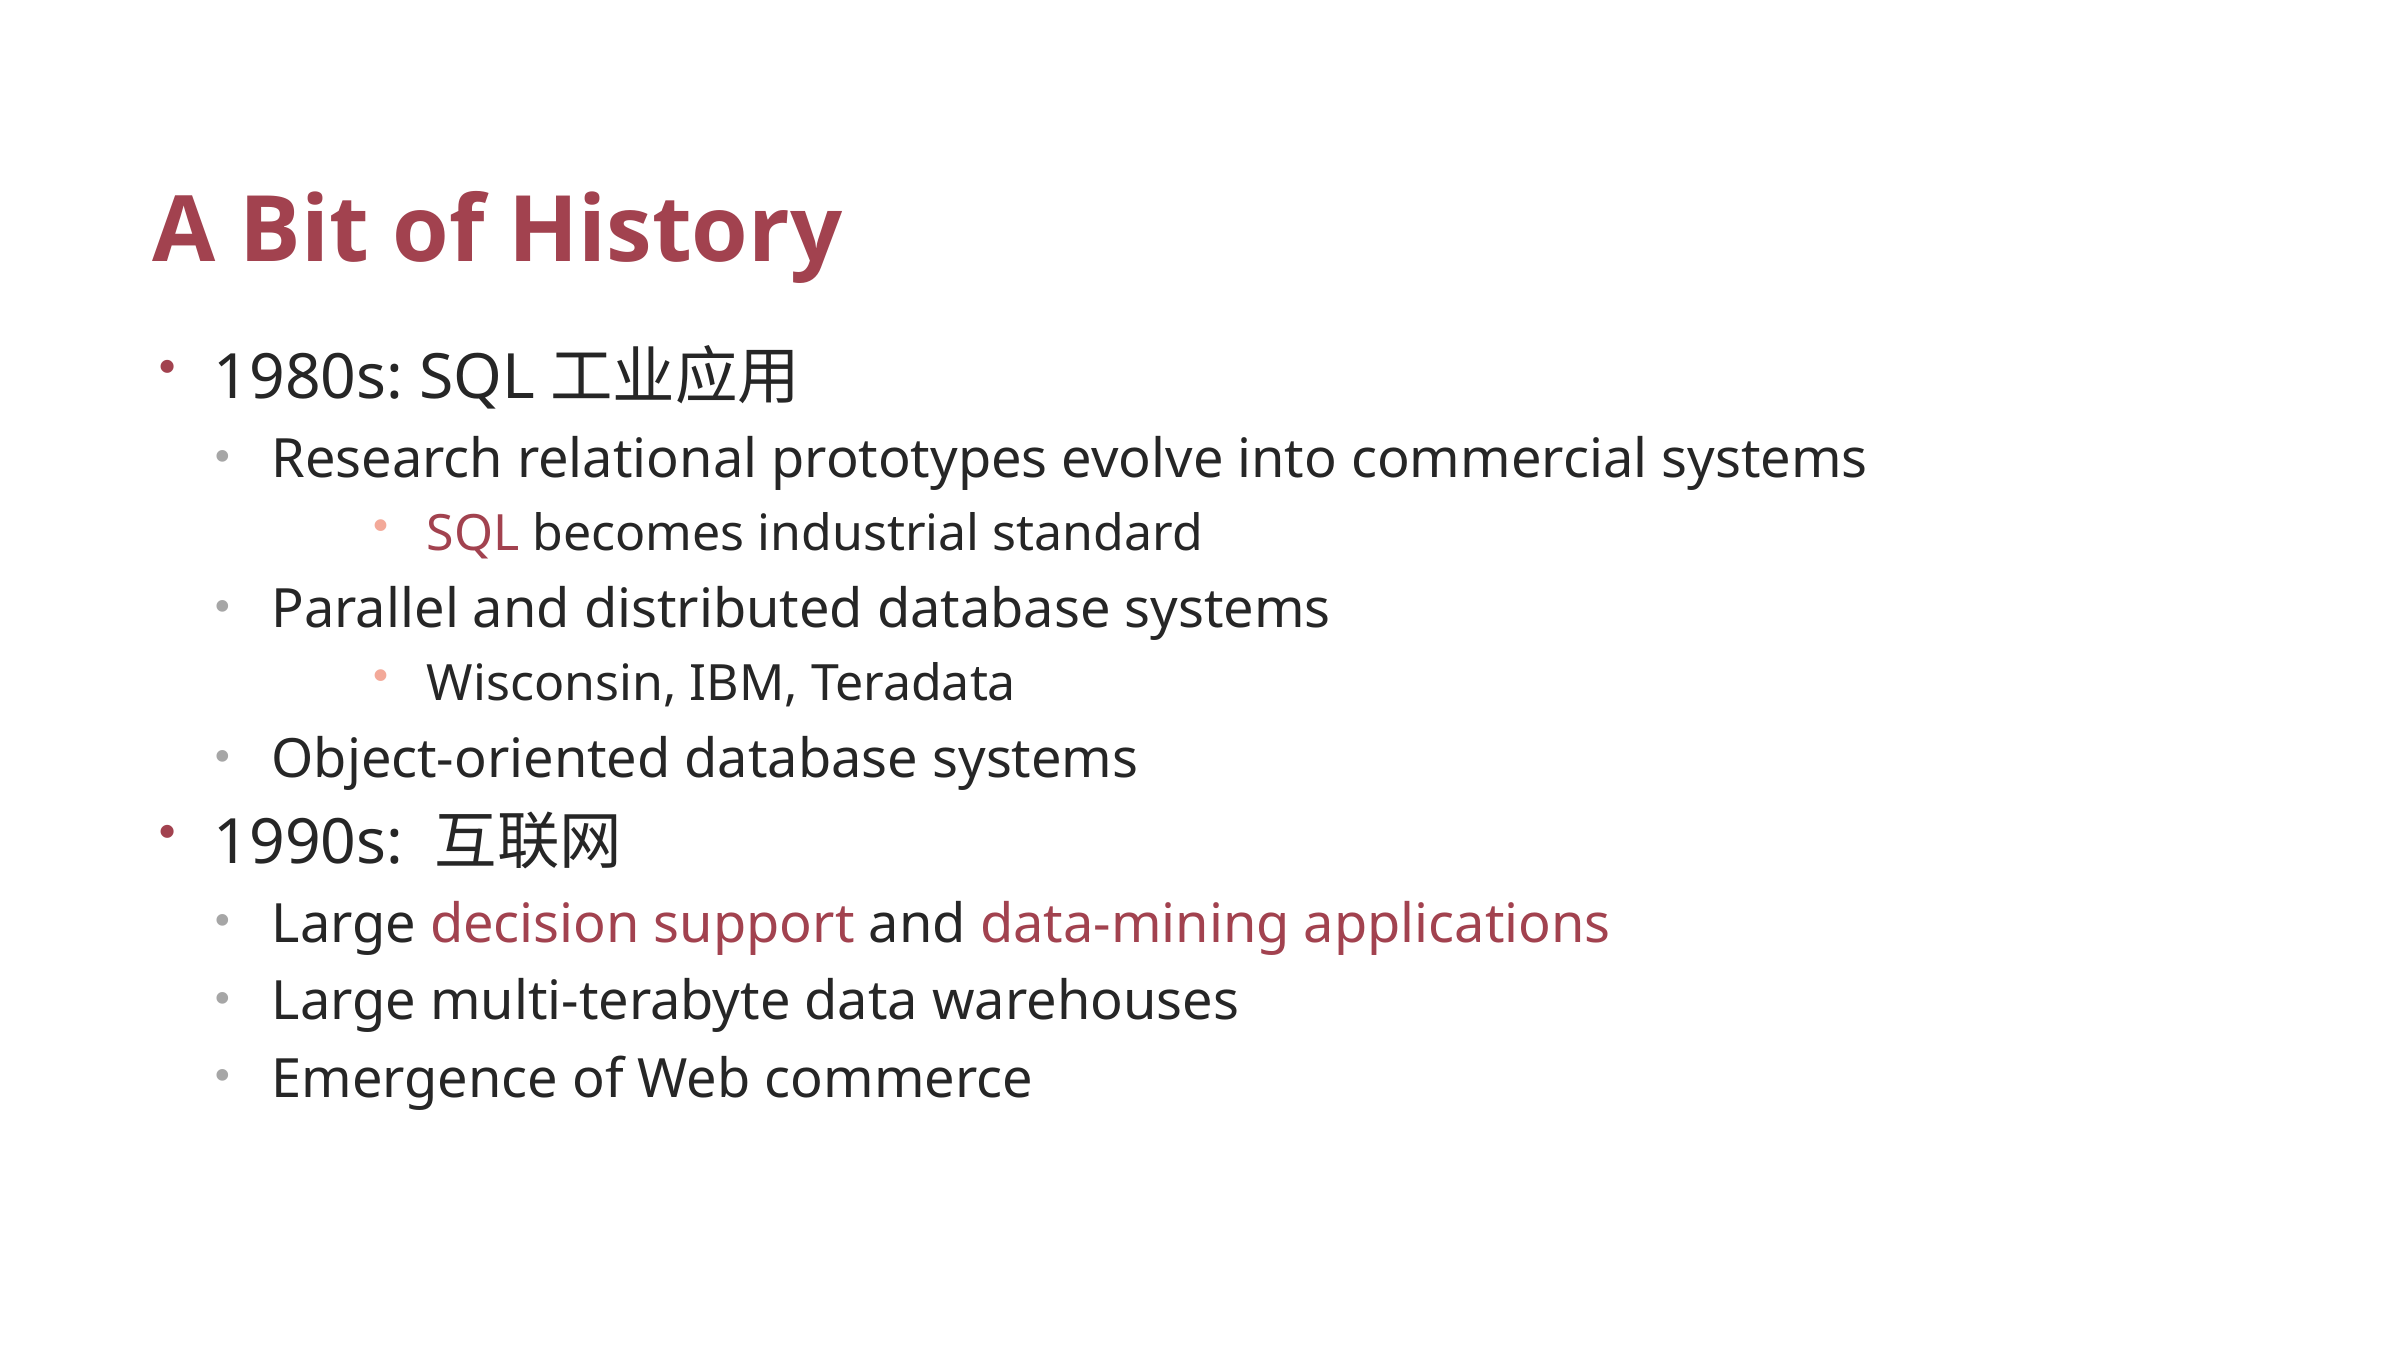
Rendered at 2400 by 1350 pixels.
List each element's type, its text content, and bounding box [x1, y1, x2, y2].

title A Bit of History [137, 54, 2263, 288]
list 1980s: SQL工业应用 Research relational prototypes evolve into commercial systems SQL becomes industrial standard Parallel and distributed database systems Wisconsin, IBM, Teradata Object-oriented database systems 1990s: 互联网 Large decision support and data-mining applications Large multi-terabyte data warehouses Emergence of Web commerce [137, 324, 2263, 1200]
